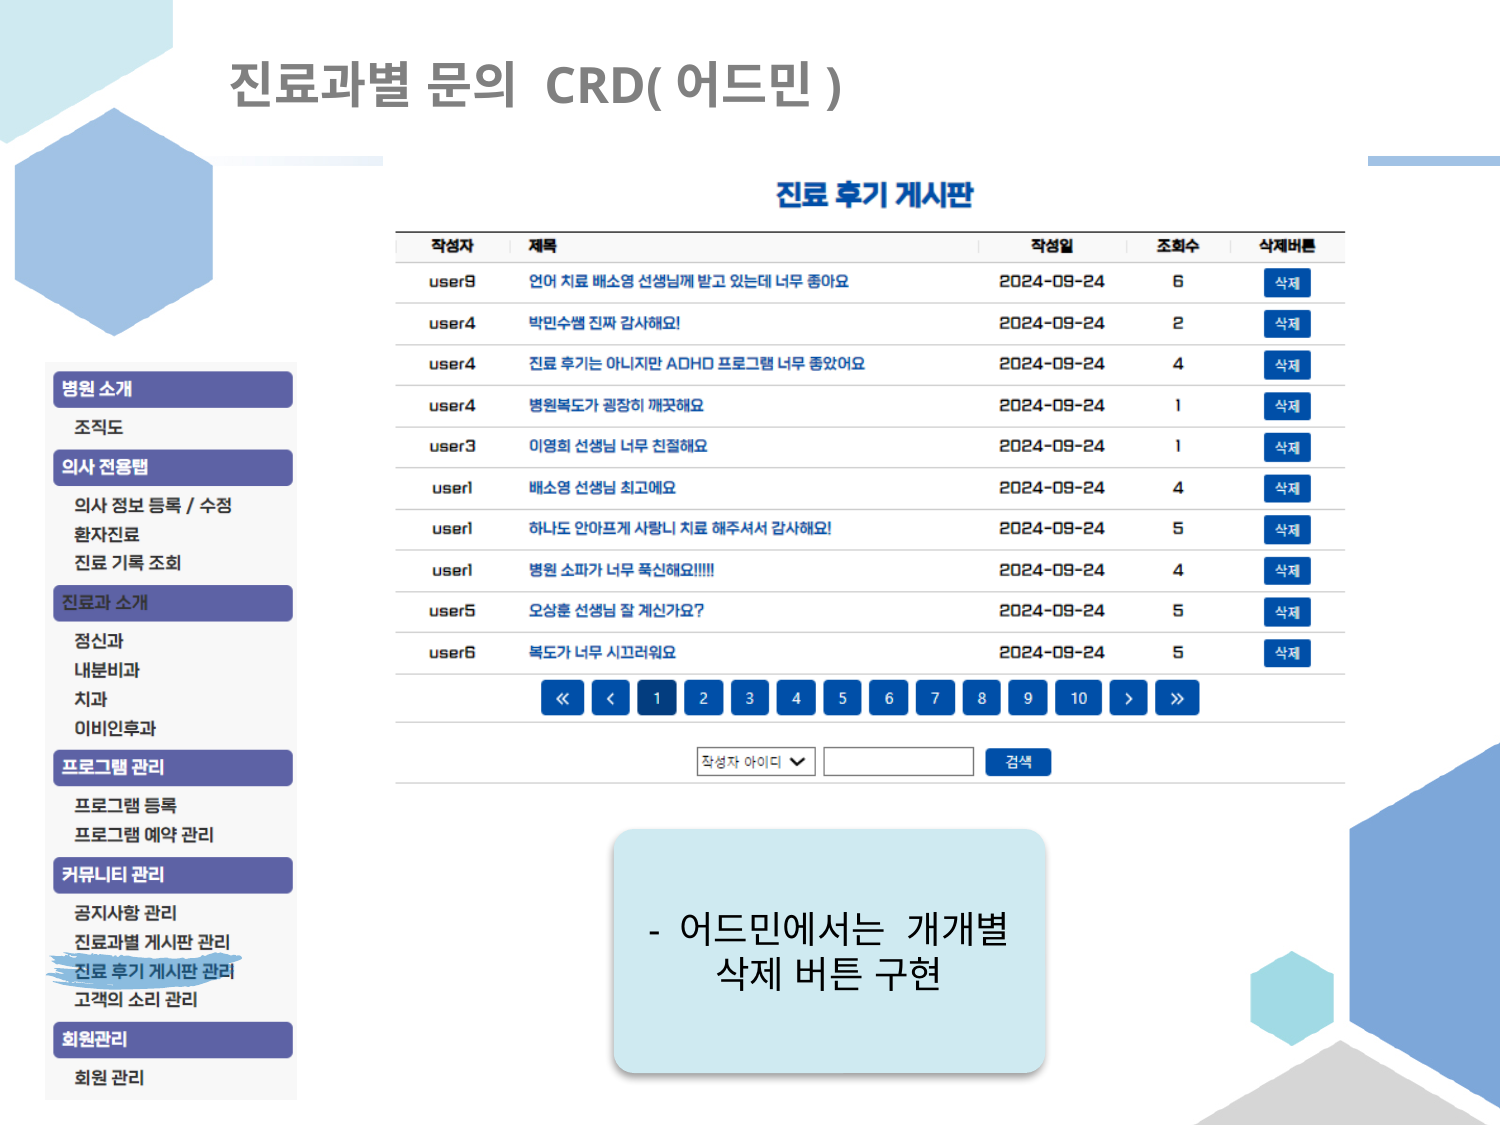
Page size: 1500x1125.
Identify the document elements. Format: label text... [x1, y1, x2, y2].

text_box - 어드민에서는 개개별 삭제 버튼 구현 [611, 826, 1048, 1076]
picture [0, 0, 1500, 1125]
title 진료과별 문의 CRD(어드민) [159, 18, 1424, 150]
